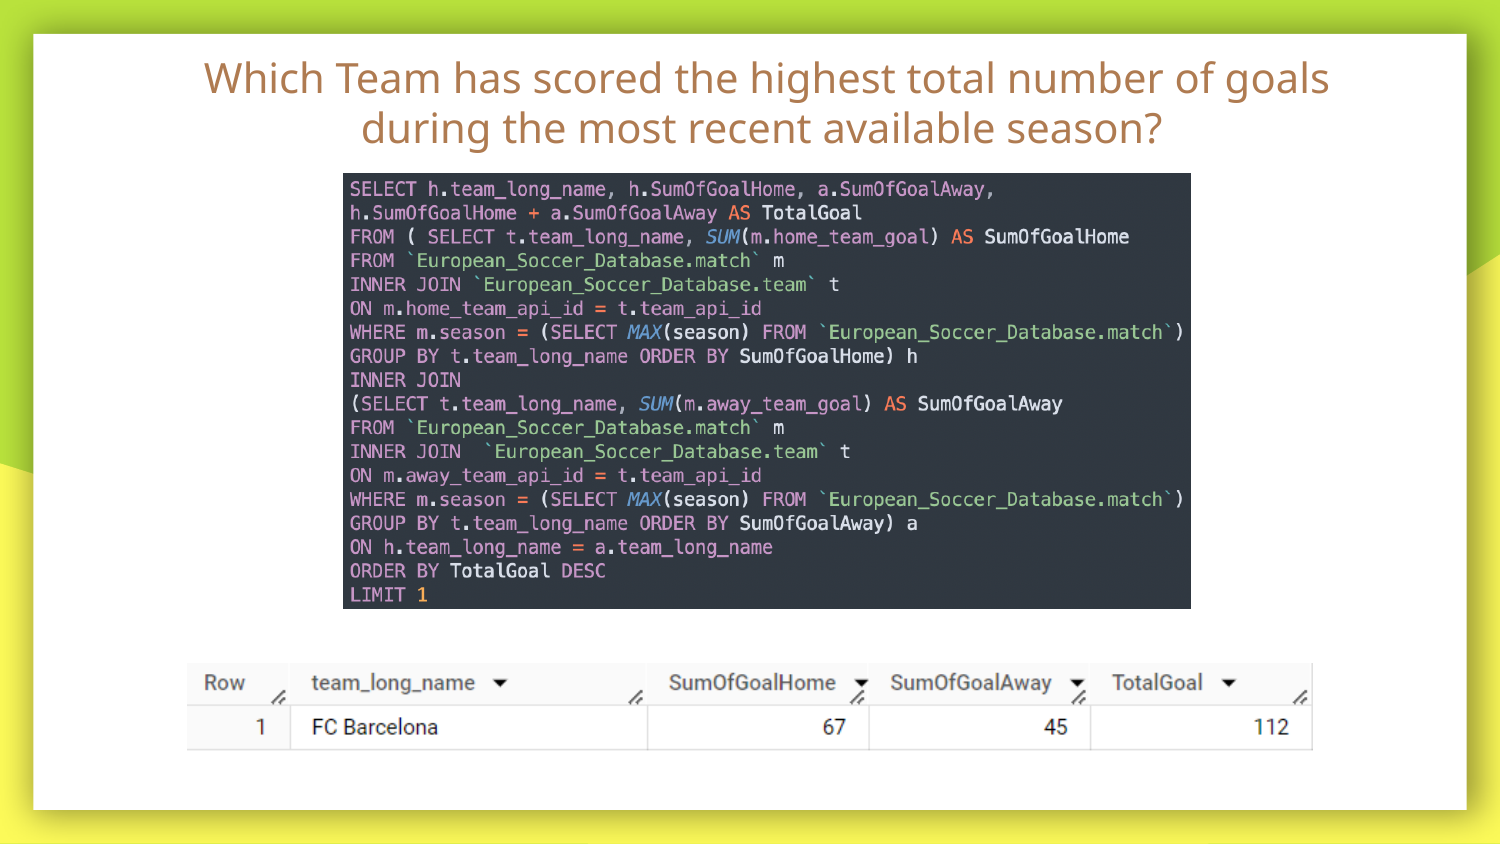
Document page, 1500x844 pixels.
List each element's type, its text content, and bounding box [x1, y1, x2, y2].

picture [343, 172, 1191, 609]
title Which Team has scored the highest total number of goals during the most recent available season? [151, 37, 1383, 194]
picture [186, 662, 1314, 752]
